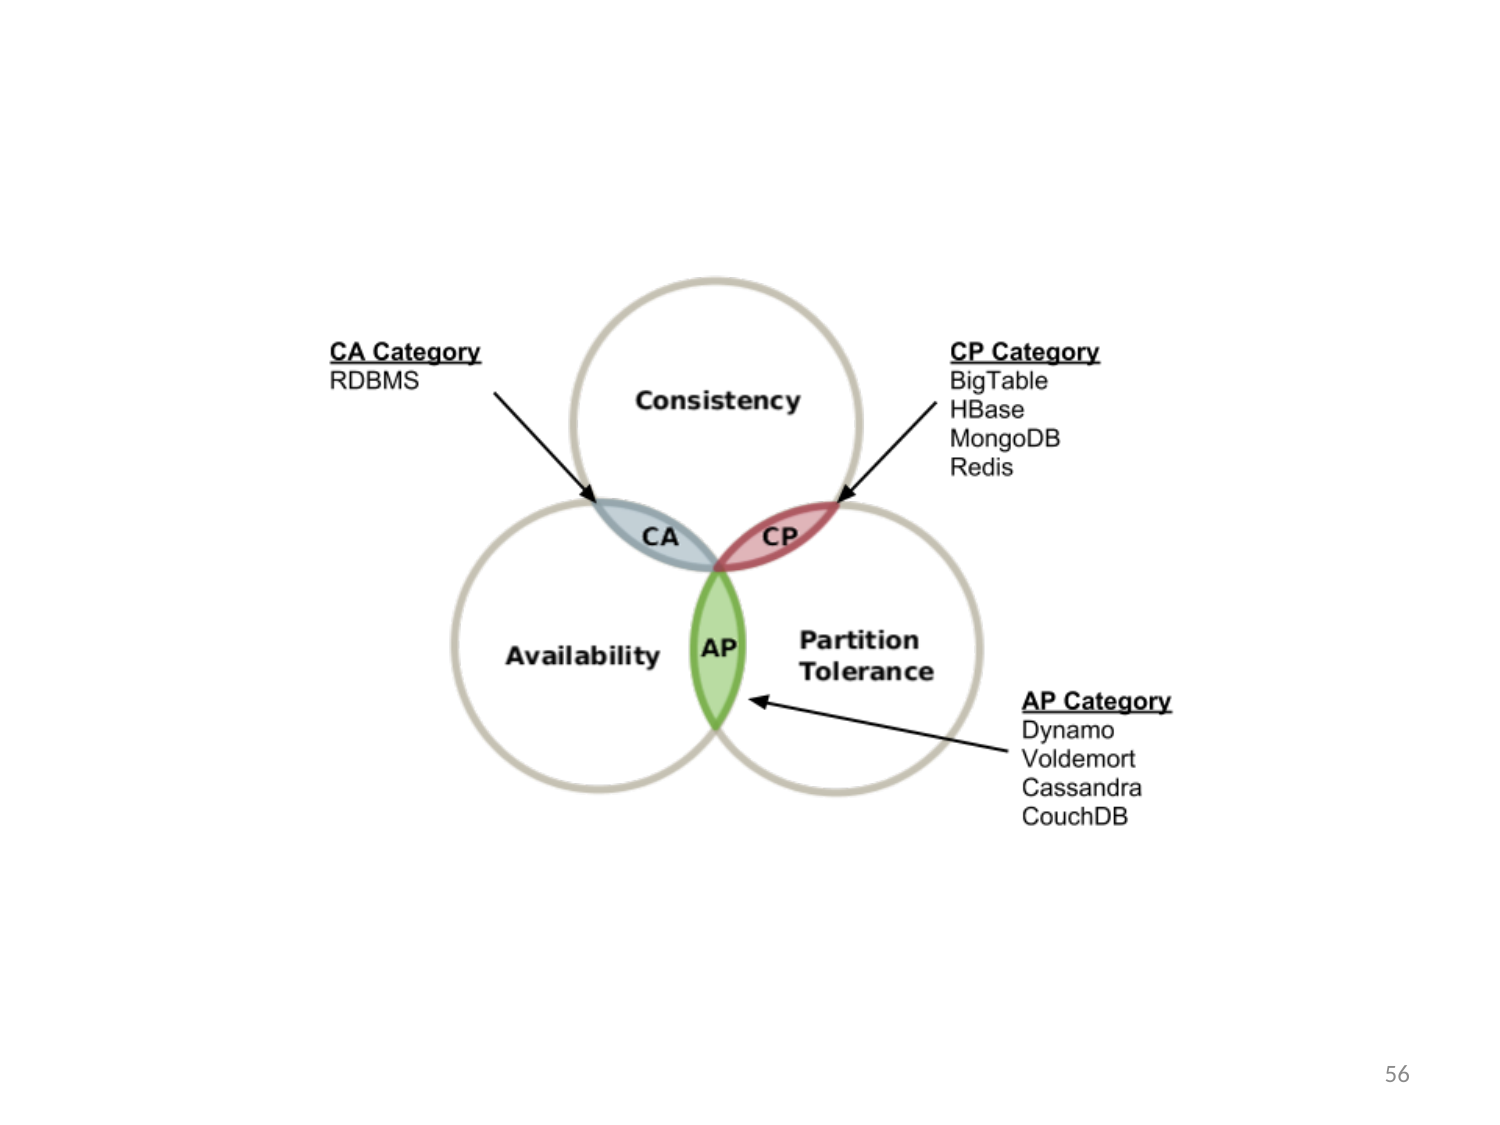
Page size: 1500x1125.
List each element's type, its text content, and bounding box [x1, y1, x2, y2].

slide_number 56 [1074, 1042, 1425, 1103]
picture [213, 262, 1251, 840]
